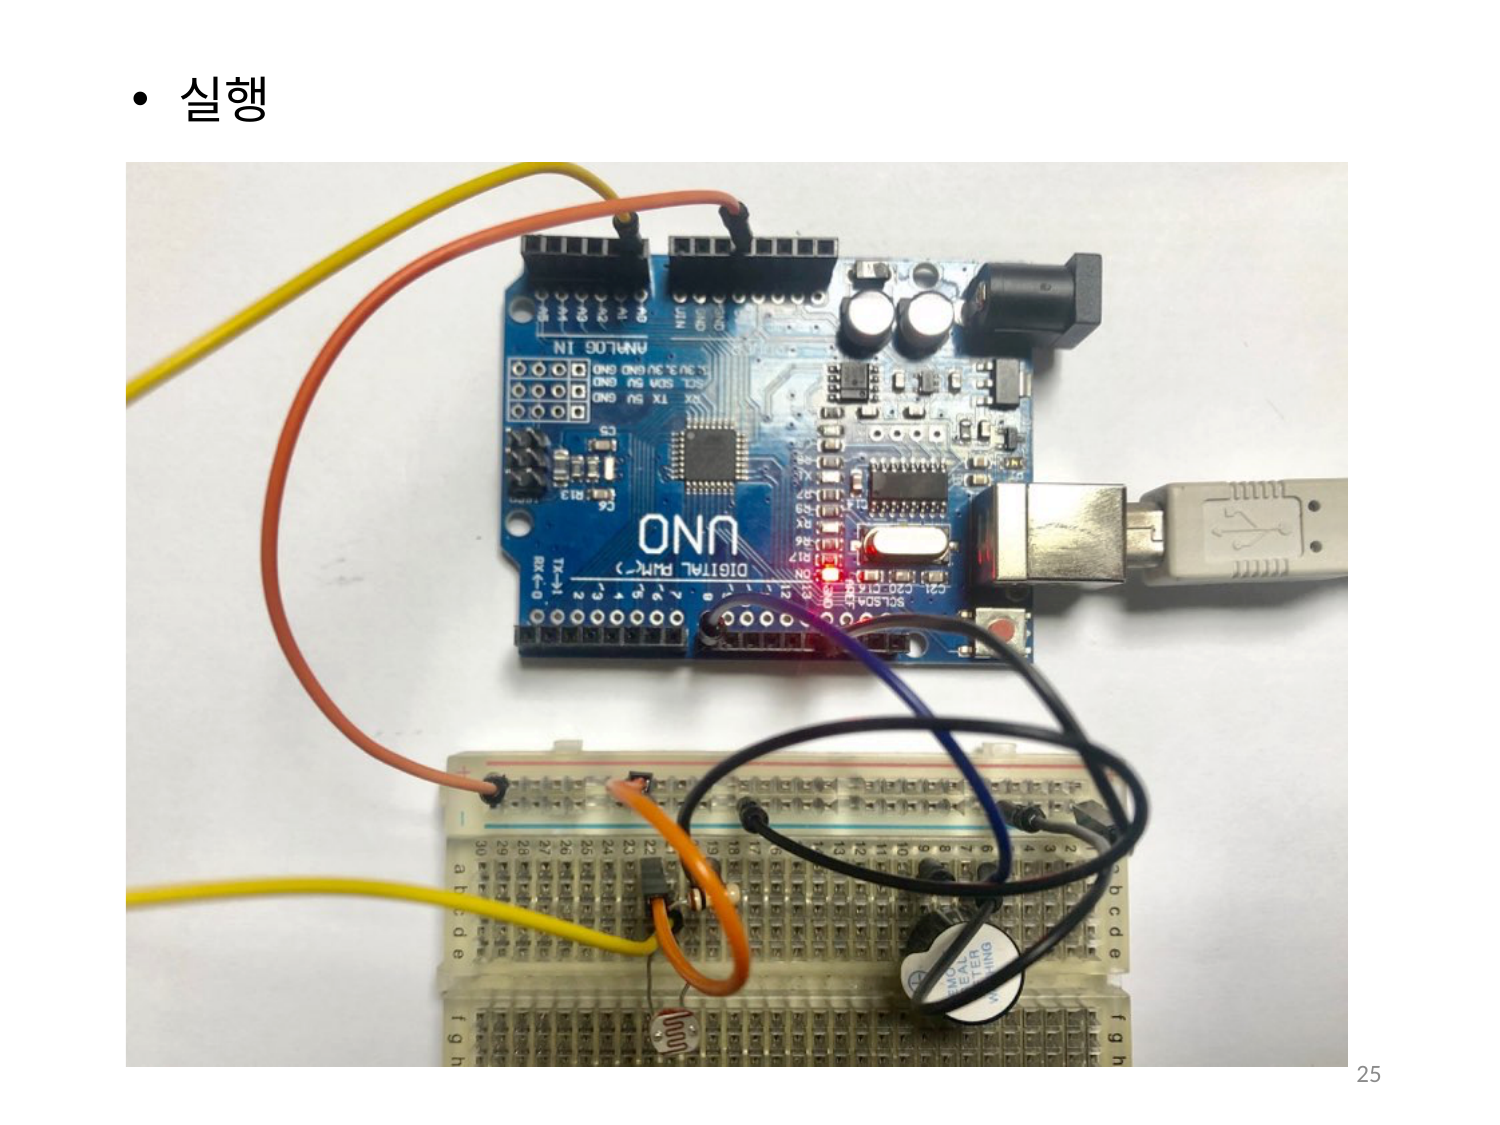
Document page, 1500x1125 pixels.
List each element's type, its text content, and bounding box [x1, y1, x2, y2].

slide_number 25 [1059, 1042, 1397, 1103]
text_box 실행 [116, 61, 286, 136]
picture [125, 162, 1363, 1068]
